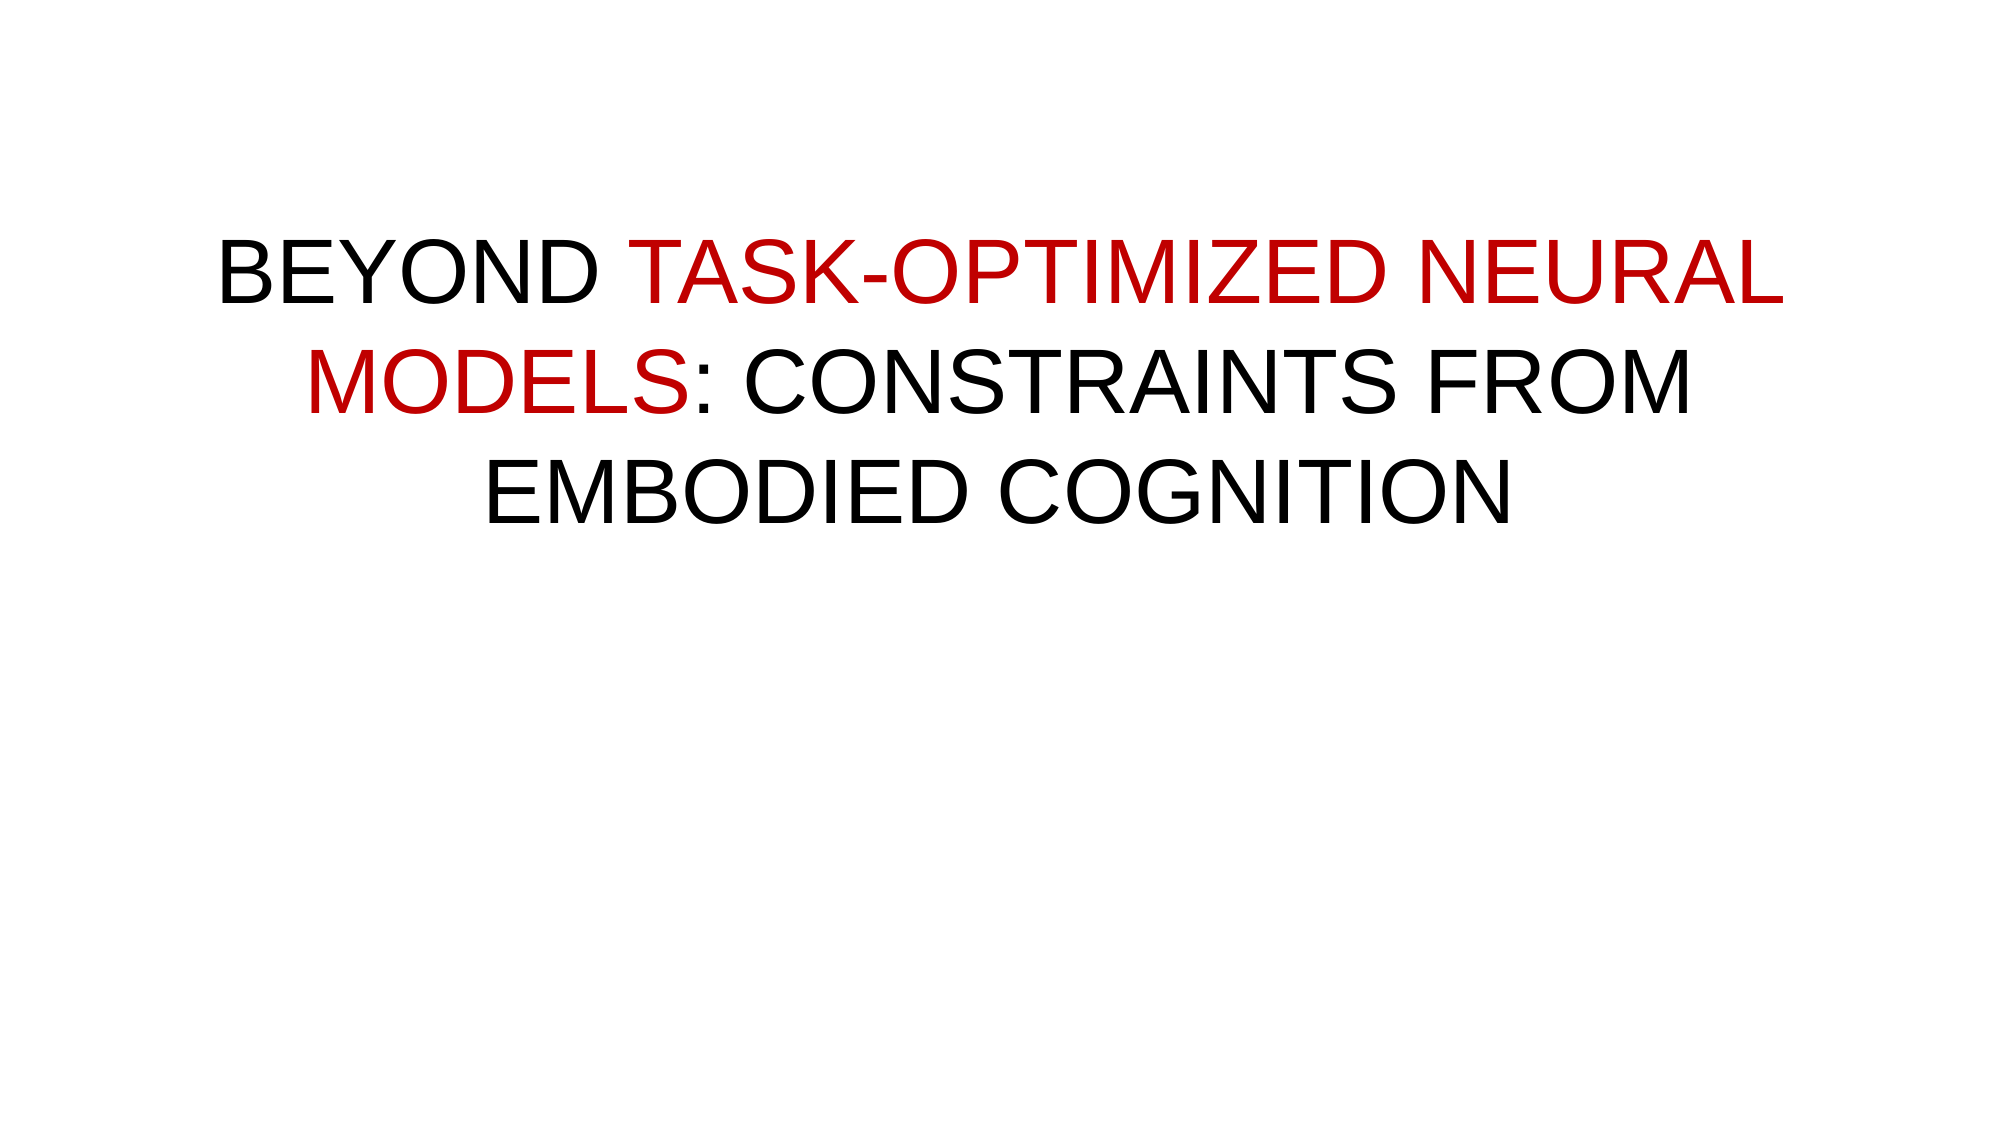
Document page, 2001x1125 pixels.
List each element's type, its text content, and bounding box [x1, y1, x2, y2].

text_box Beyond Task-Optimized Neural Models: Constraints From Embodied Cognition [48, 204, 1952, 550]
